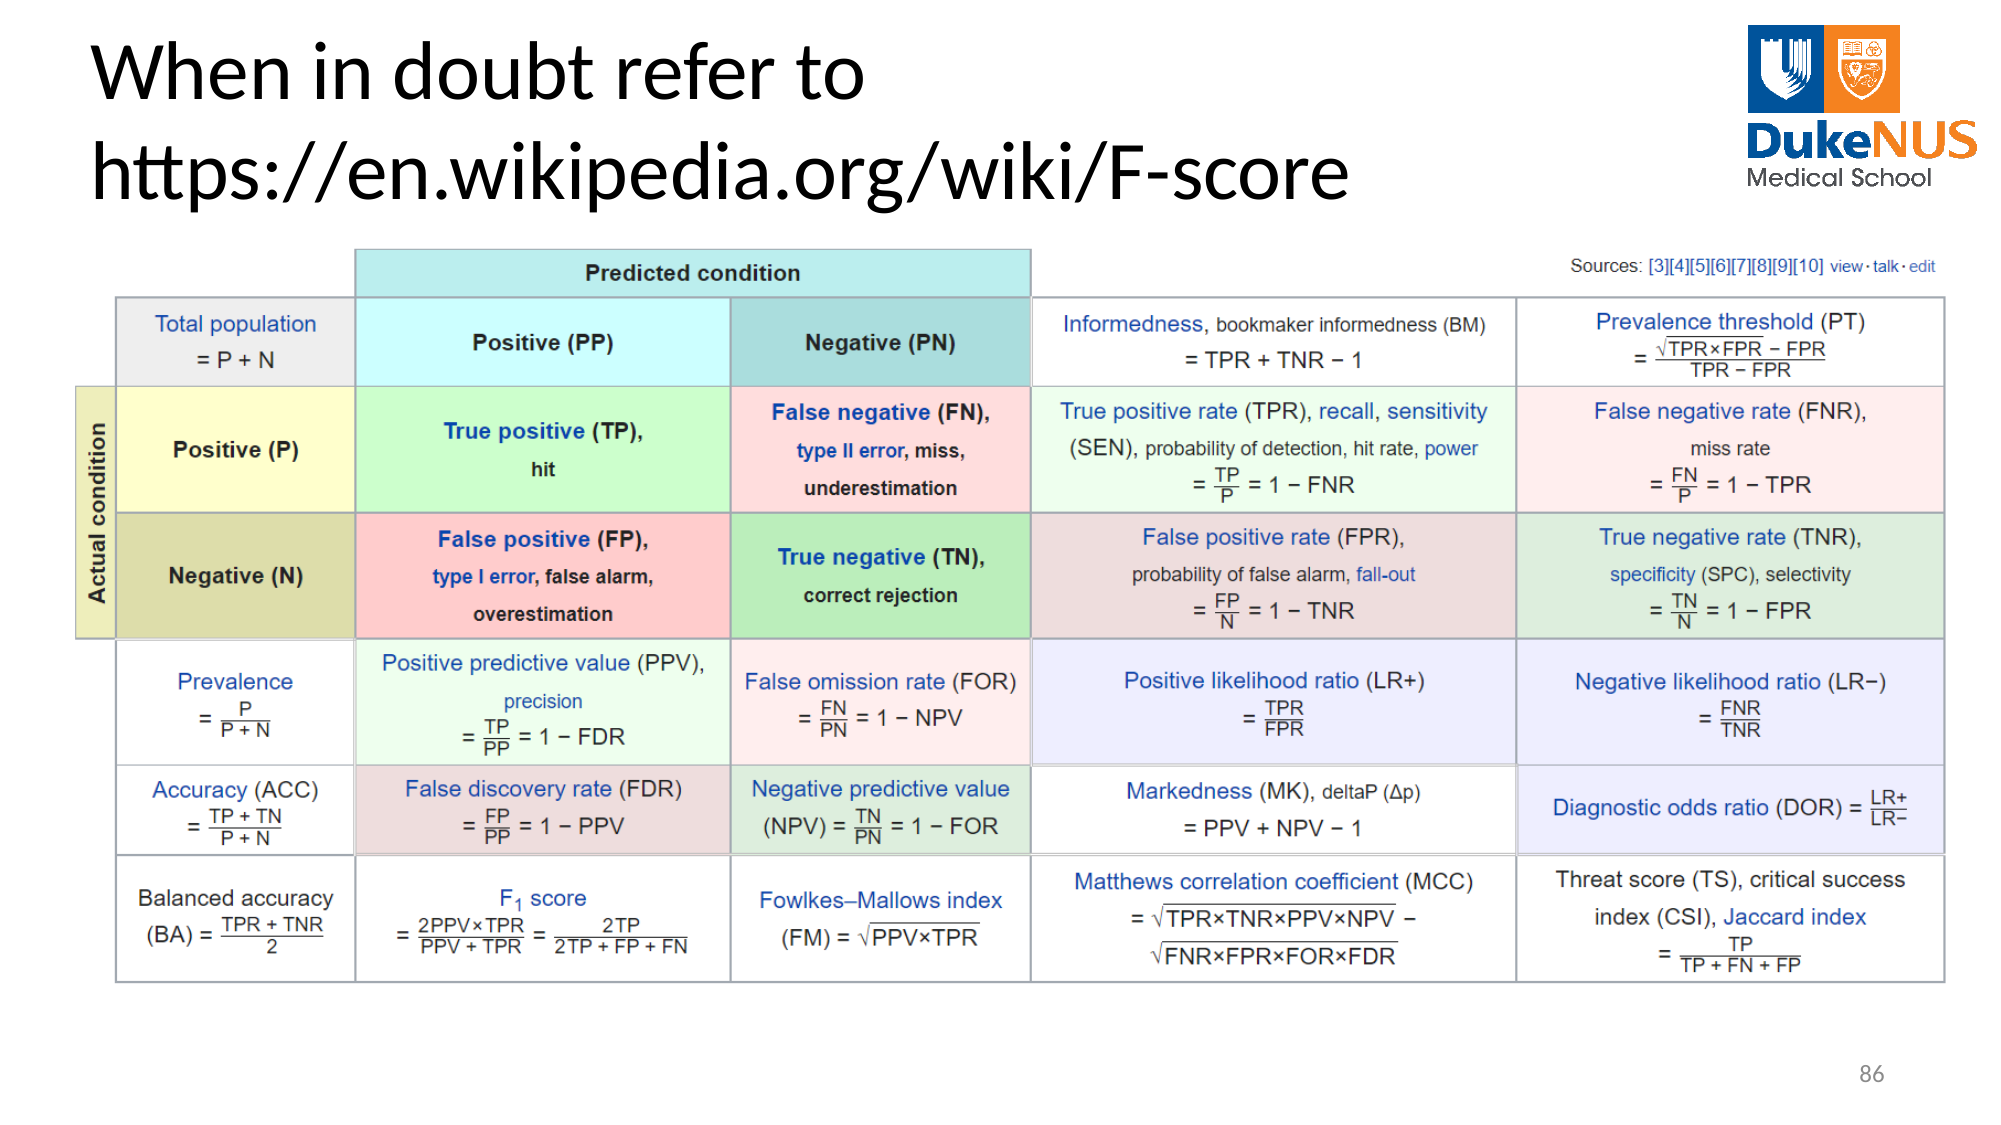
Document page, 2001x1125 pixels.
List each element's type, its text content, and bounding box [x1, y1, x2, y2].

title When in doubt refer to https://en.wikipedia.org/wiki/F-score [75, 22, 1875, 210]
picture [53, 229, 1947, 993]
picture [1737, 12, 1978, 189]
slide_number 86 [1433, 1042, 1900, 1103]
